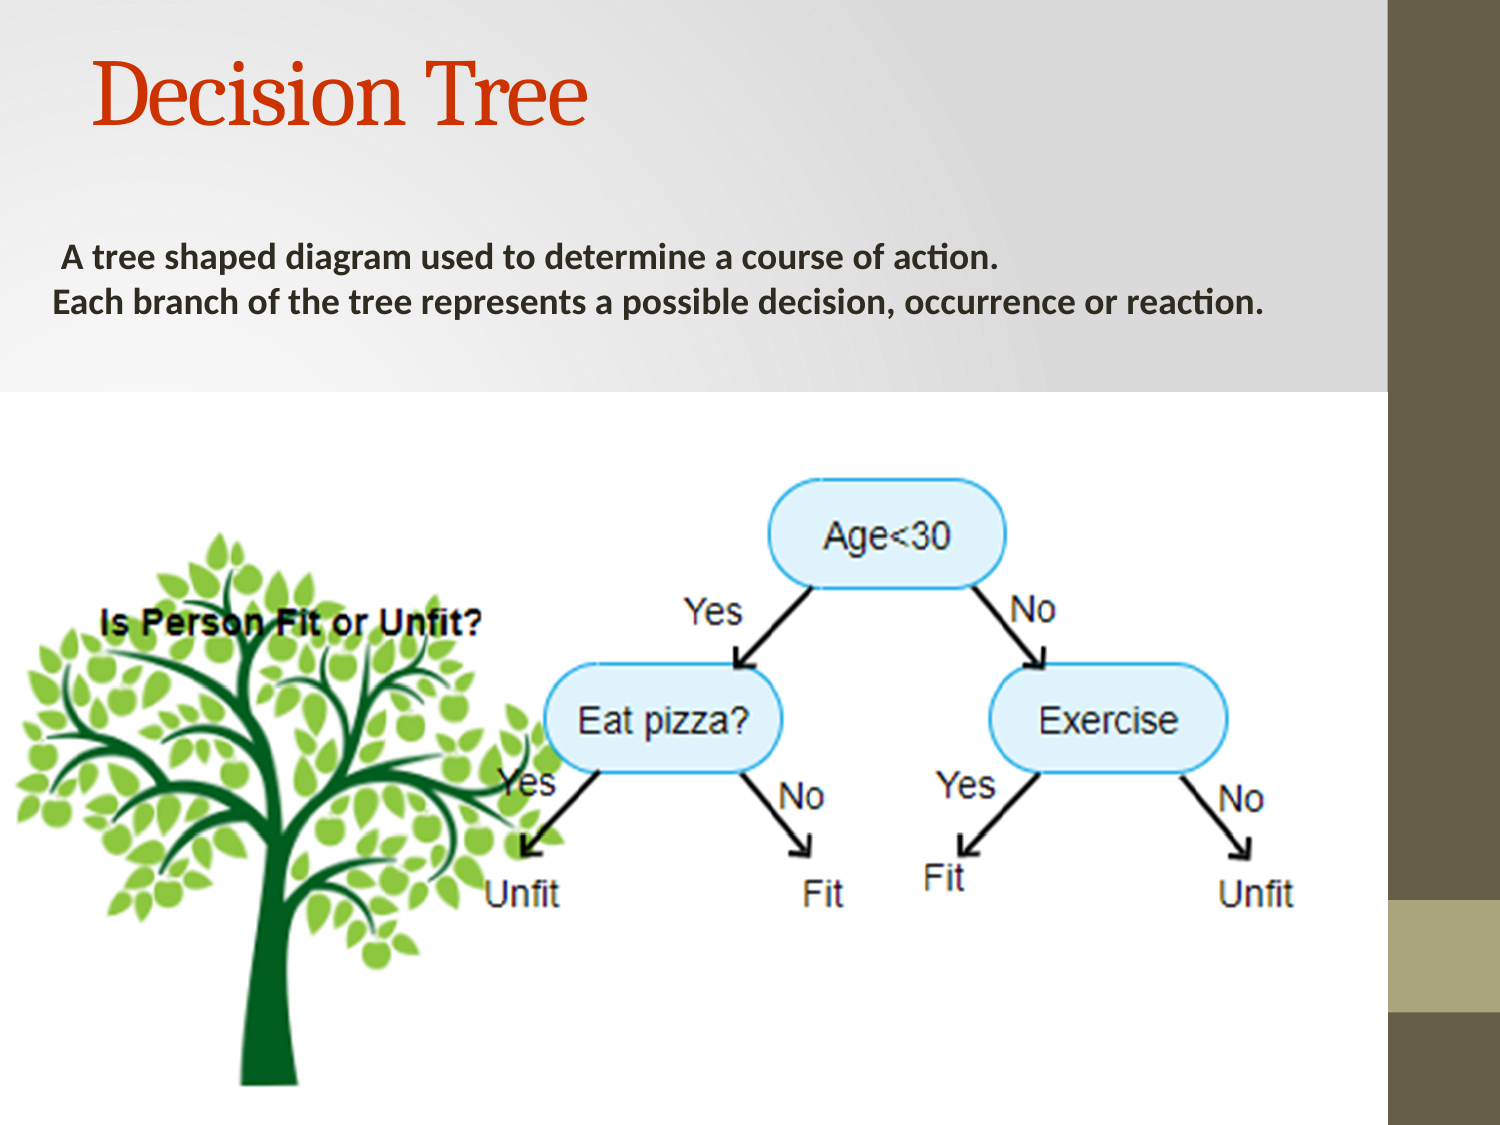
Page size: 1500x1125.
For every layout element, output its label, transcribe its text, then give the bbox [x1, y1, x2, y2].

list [0, 391, 1388, 1125]
text_box A tree shaped diagram used to determine a course of action. Each branch of the tree represents a possible decision, occurrence or reaction. [37, 224, 1488, 375]
title Decision Tree [75, 0, 1425, 175]
